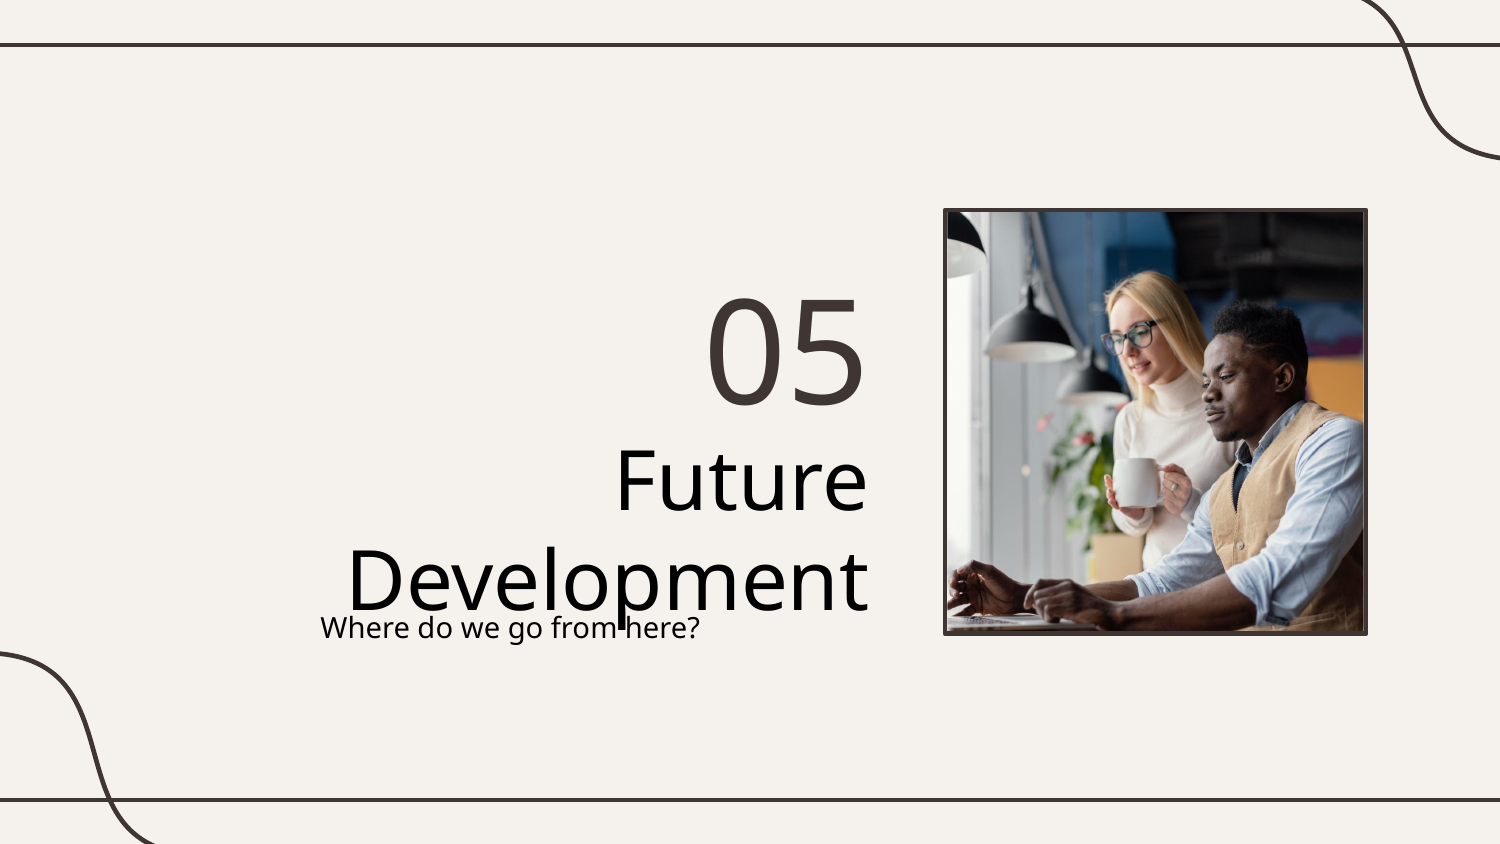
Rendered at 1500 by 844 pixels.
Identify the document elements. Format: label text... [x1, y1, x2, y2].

subtitle Where do we go from here? [136, 594, 885, 660]
picture [947, 212, 1364, 632]
title 05 [613, 243, 885, 404]
title Future Development [70, 412, 885, 595]
